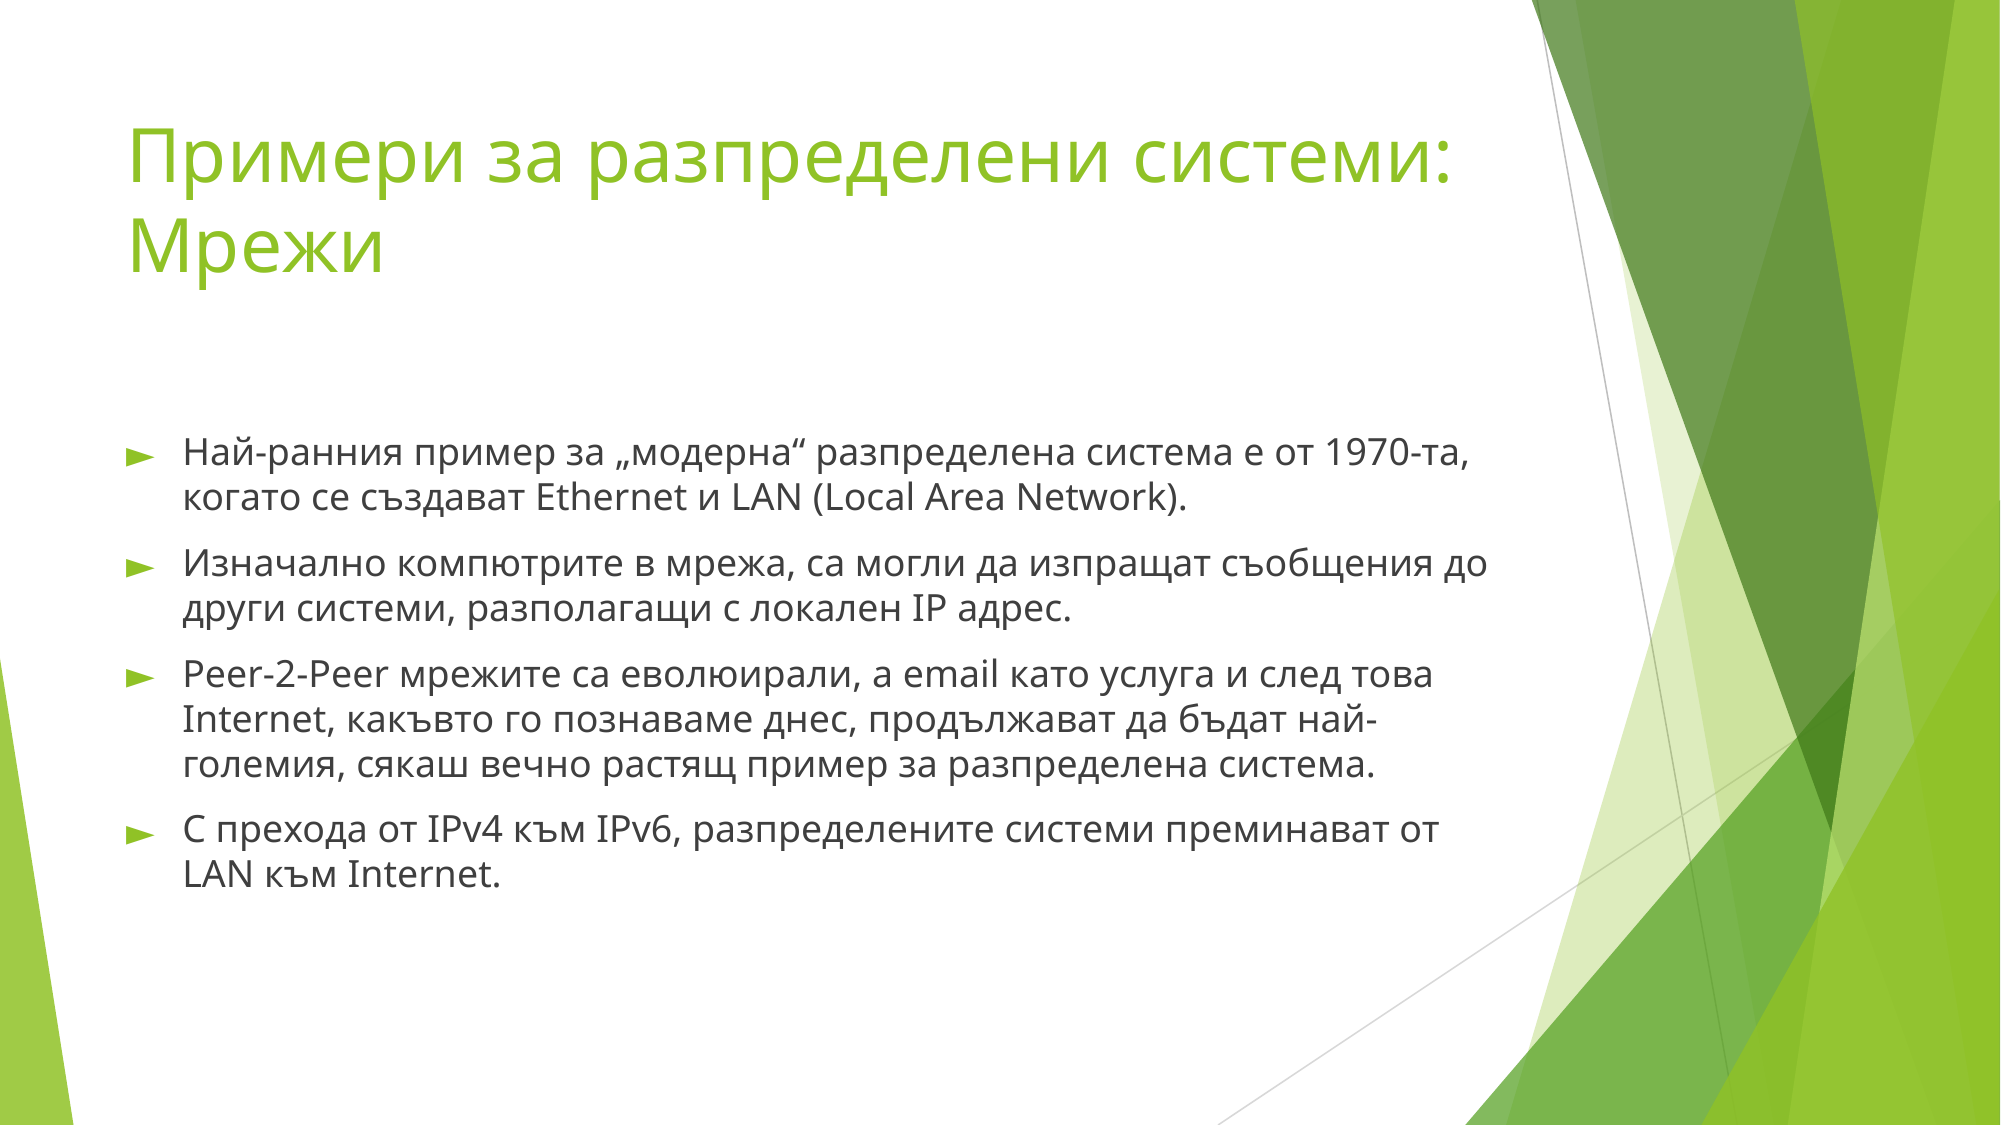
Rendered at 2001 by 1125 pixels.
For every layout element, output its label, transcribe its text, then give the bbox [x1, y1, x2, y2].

title Примери за разпределени системи: Мрежи [111, 99, 1522, 317]
list Най-ранния пример за „модерна“ разпределена система е от 1970-та, когато се създават Ethernet и LAN (Local Area Network). Изначално компютрите в мрежа, са могли да изпращат съобщения до други системи, разполагащи с локален IP адрес. Peer-2-Peer мрежите са еволюирали, а email като услуга и след това Internet, какъвто го познаваме днес, продължават да бъдат най-големия, сякаш вечно растящ пример за разпределена система. С прехода от IPv4 към IPv6, разпределените системи преминават от LAN към Internet. [111, 354, 1522, 992]
